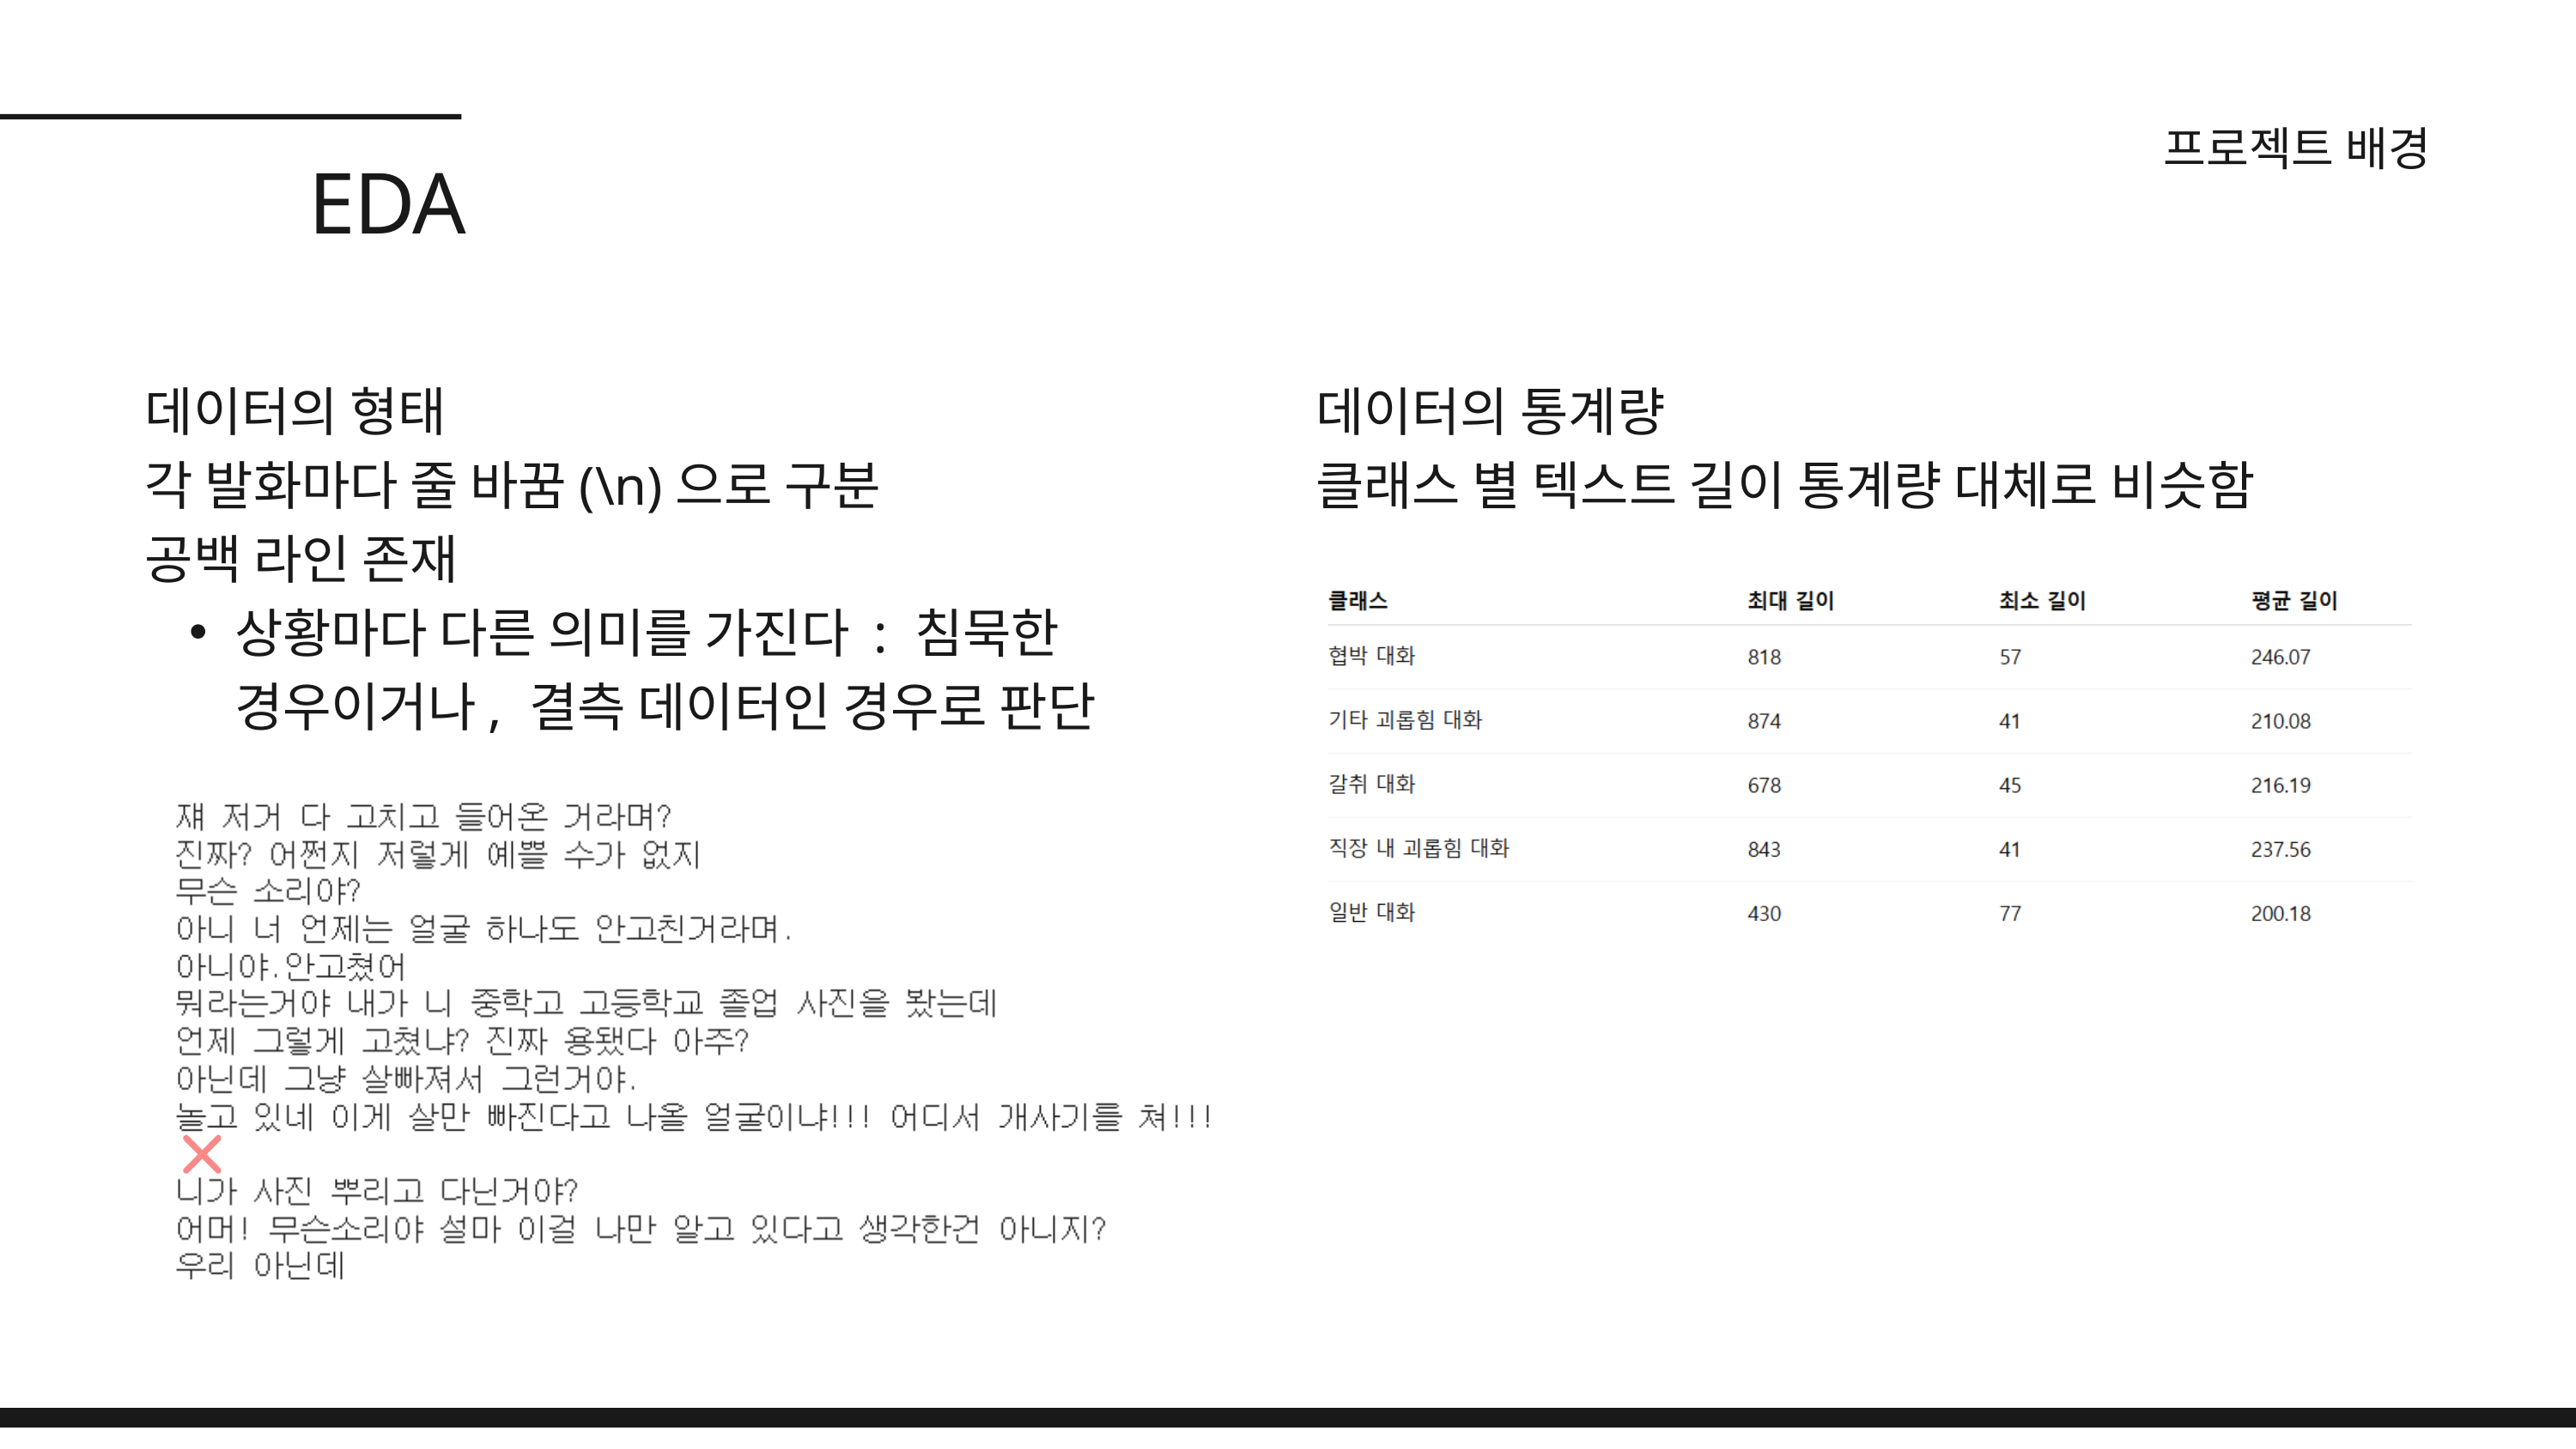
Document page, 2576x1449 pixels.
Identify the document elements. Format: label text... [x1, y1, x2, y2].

text_box [158, 781, 1226, 1304]
text_box 데이터의 형태 각 발화마다 줄 바꿈(\n)으로 구분 공백 라인 존재 상황마다 다른 의미를 가진다 : 침묵한 경우이거나, 결측 데이터인 경우로 판단 [144, 367, 1158, 811]
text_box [0, 1409, 2576, 1427]
text_box [183, 1135, 222, 1173]
text_box [1315, 590, 2413, 959]
text_box 데이터의 통계량 클래스 별 텍스트 길이 통계량 대체로 비슷함 [1315, 367, 2432, 590]
text_box 프로젝트 배경 [1884, 110, 2432, 175]
text_box EDA [158, 132, 466, 252]
